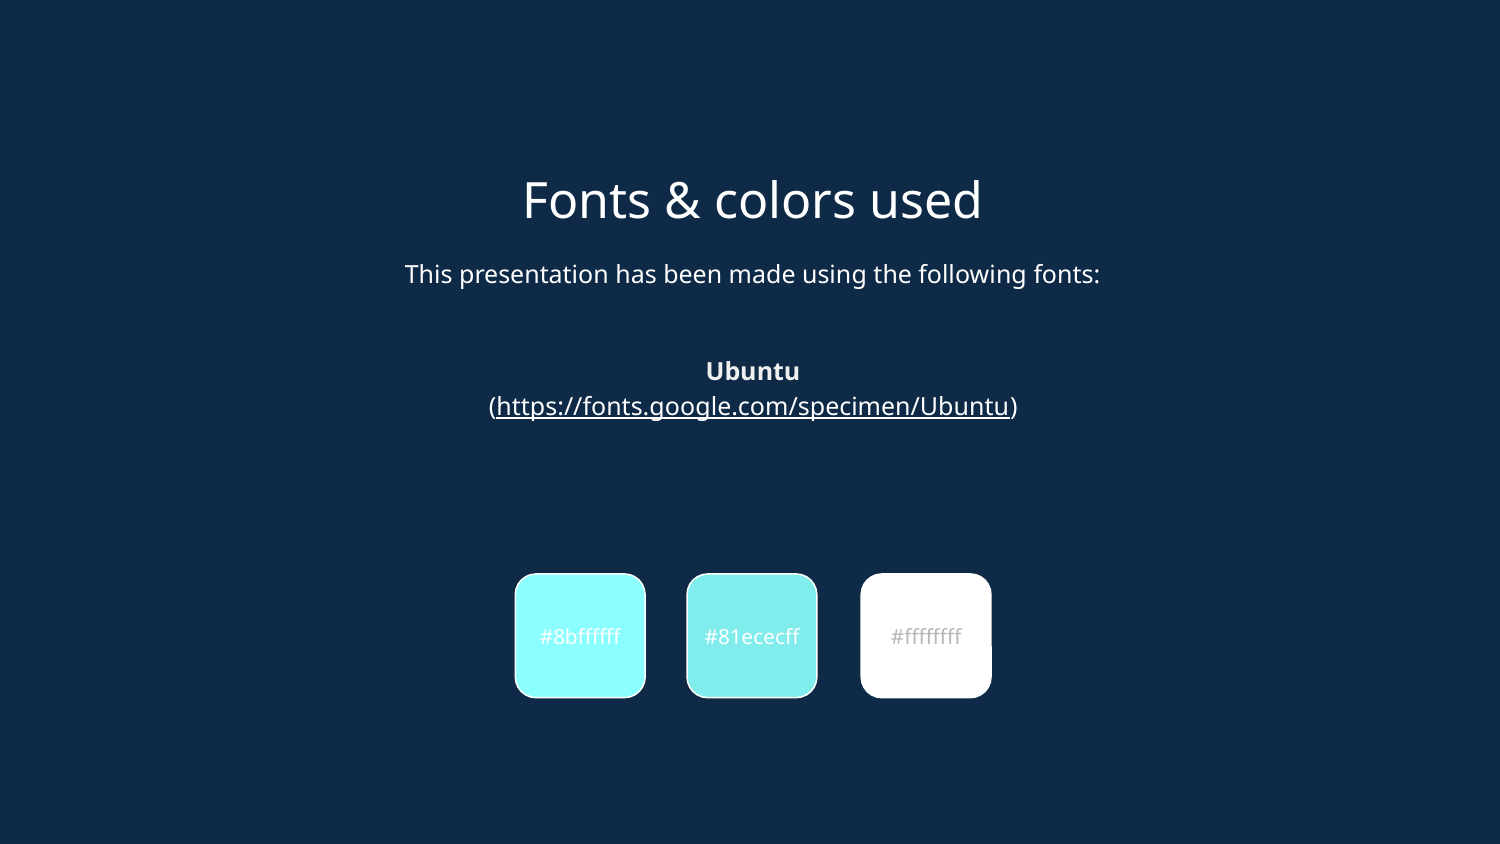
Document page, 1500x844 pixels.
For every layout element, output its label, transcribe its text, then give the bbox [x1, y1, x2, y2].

list Ubuntu (https://fonts.google.com/specimen/Ubuntu) [175, 318, 1332, 525]
list This presentation has been made using the following fonts: [175, 239, 1332, 312]
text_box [515, 573, 992, 698]
title Fonts & colors used [175, 153, 1332, 233]
